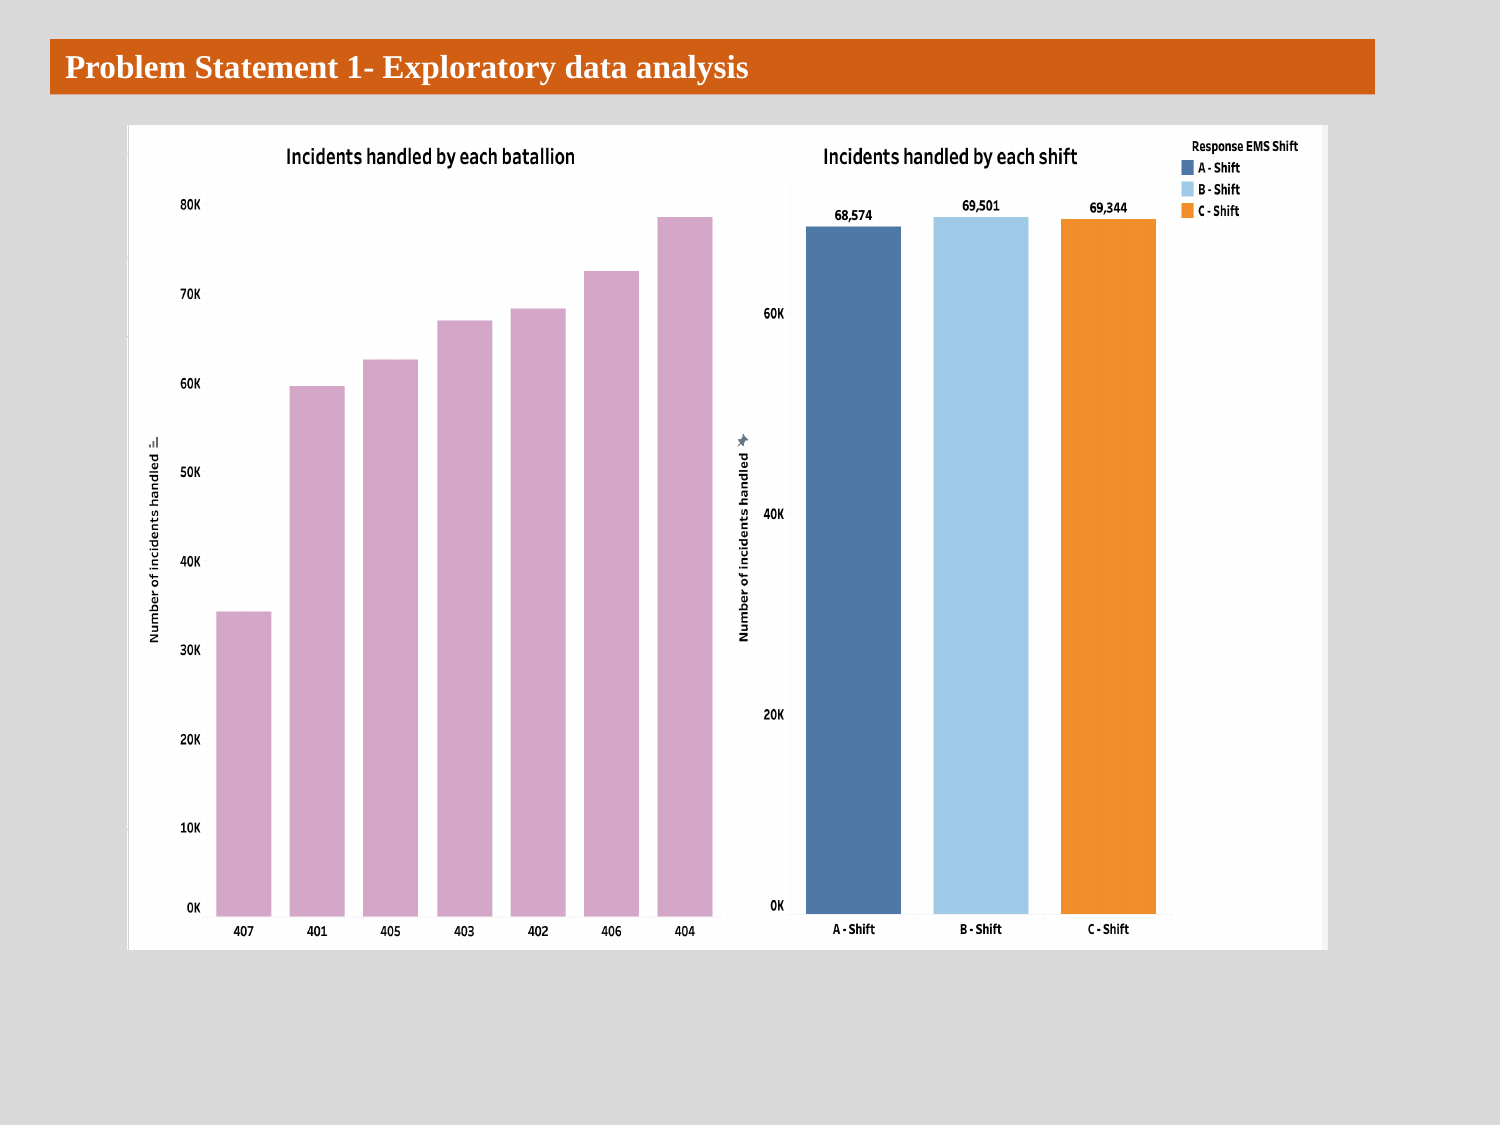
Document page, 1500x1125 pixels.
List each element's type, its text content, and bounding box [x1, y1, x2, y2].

list Problem Statement 1- Exploratory data analysis [50, 39, 1375, 95]
picture [127, 125, 1328, 950]
